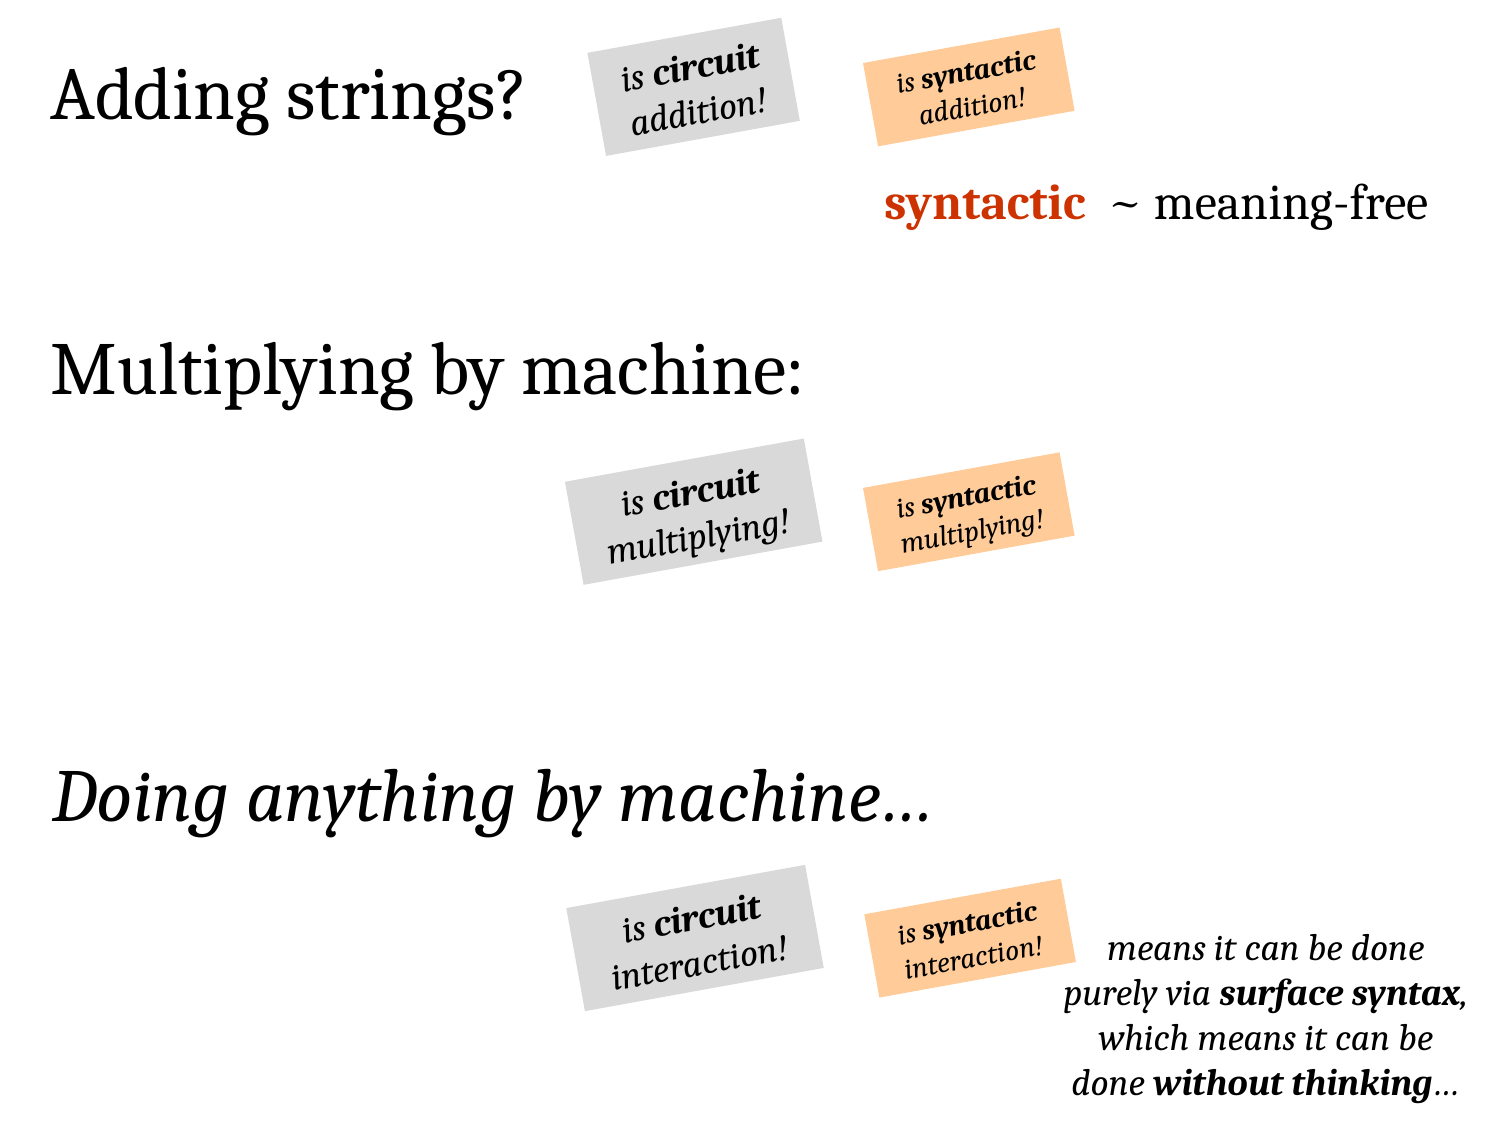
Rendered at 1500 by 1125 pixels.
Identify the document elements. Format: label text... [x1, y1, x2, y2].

text_box Adding strings? [36, 37, 669, 143]
text_box Adding strings? [683, 134, 732, 143]
text_box is circuit multiplying! [564, 438, 823, 585]
text_box is syntactic multiplying! [863, 452, 1075, 572]
text_box syntactic ~ meaning-free [825, 162, 1488, 238]
text_box is circuit addition! [587, 17, 800, 156]
text_box Multiplying by machine: [36, 312, 950, 418]
text_box is circuit interaction! [566, 864, 824, 1012]
text_box is syntactic addition! [863, 27, 1075, 147]
text_box Doing anything by machine… [37, 738, 1050, 844]
text_box means it can be done purely via surface syntax, which means it can be done without thinking… [1044, 915, 1488, 1111]
text_box is syntactic interaction! [864, 878, 1068, 998]
